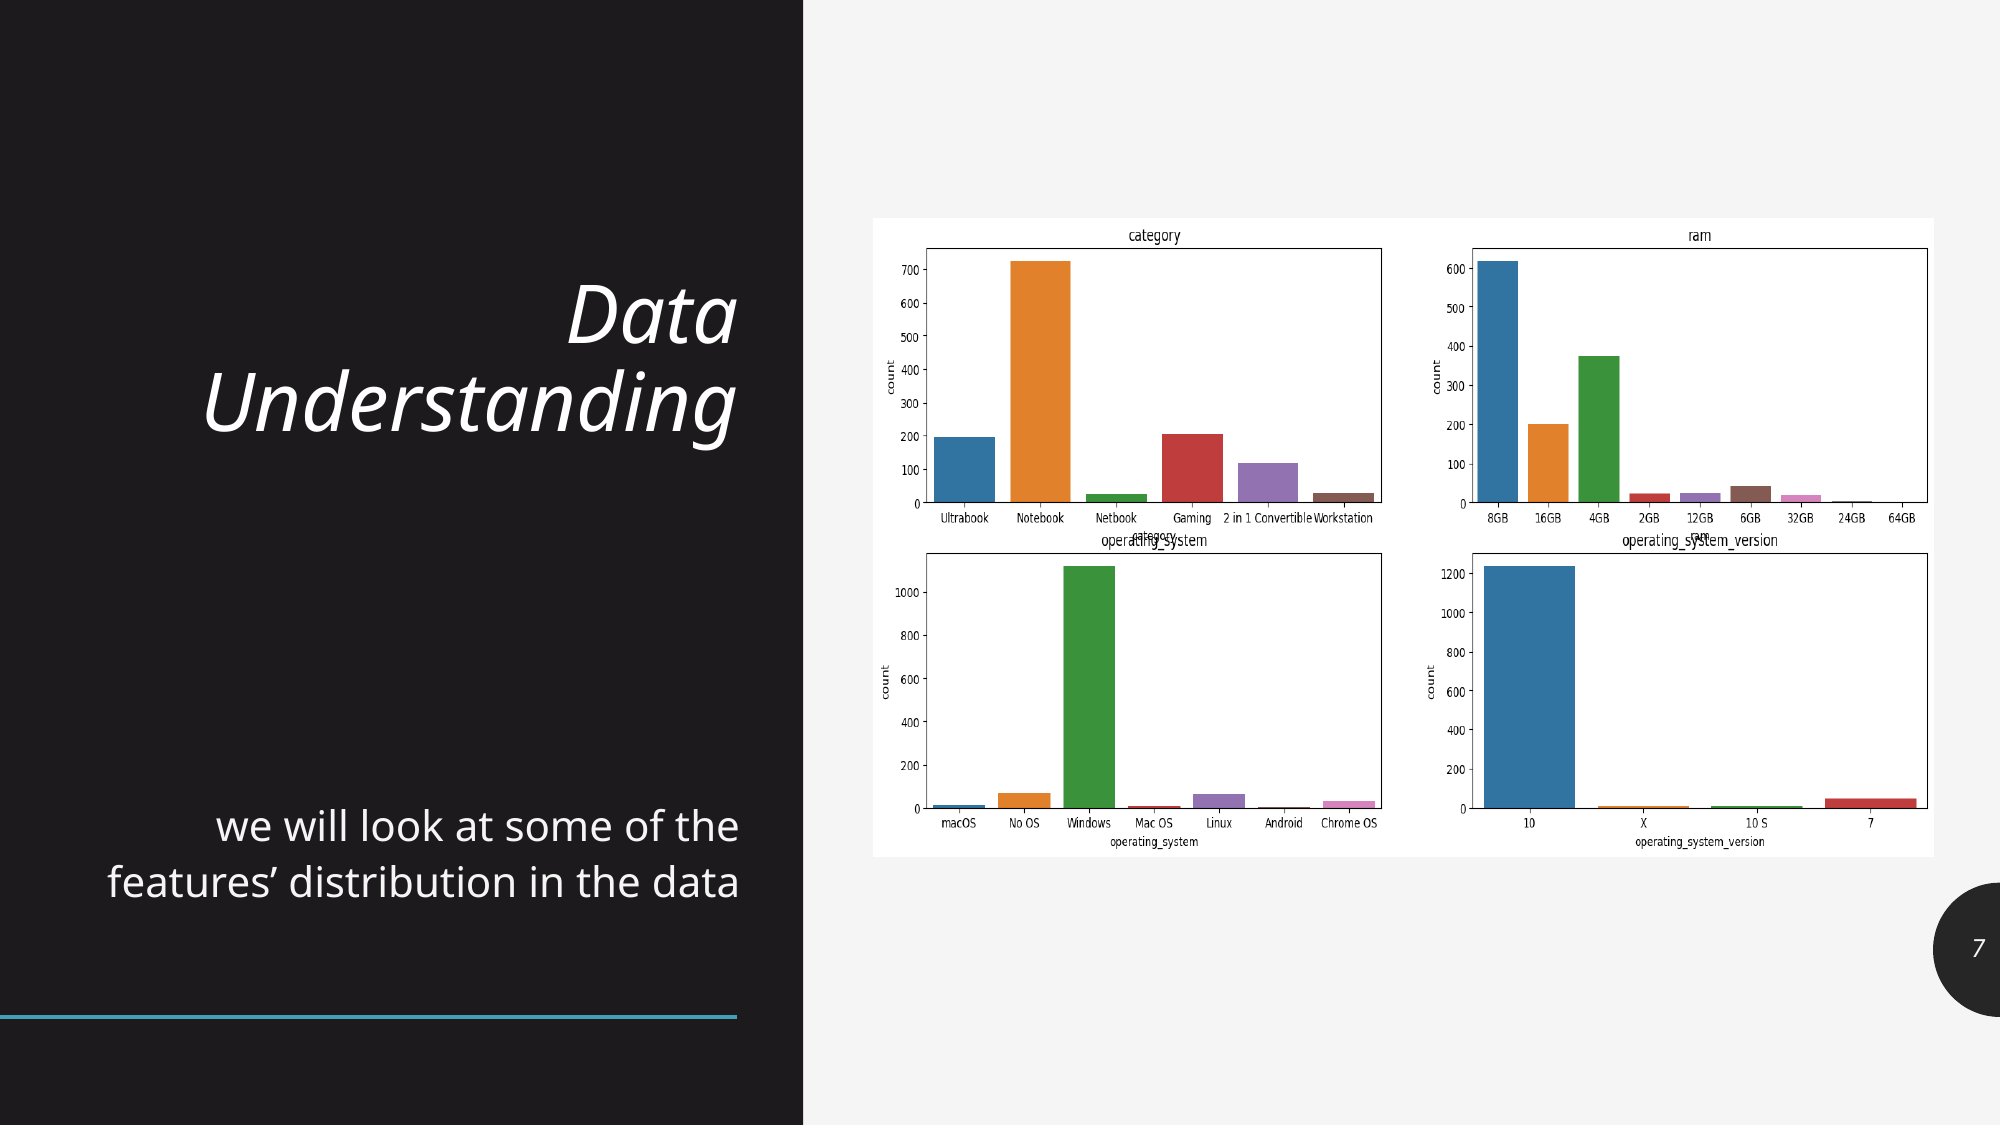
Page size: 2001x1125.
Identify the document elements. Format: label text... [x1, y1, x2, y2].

slide_number 7 [1933, 919, 2000, 980]
title Data Understanding [125, 91, 754, 457]
list we will look at some of the features’ distribution in the data [90, 785, 756, 944]
picture [873, 218, 1934, 857]
